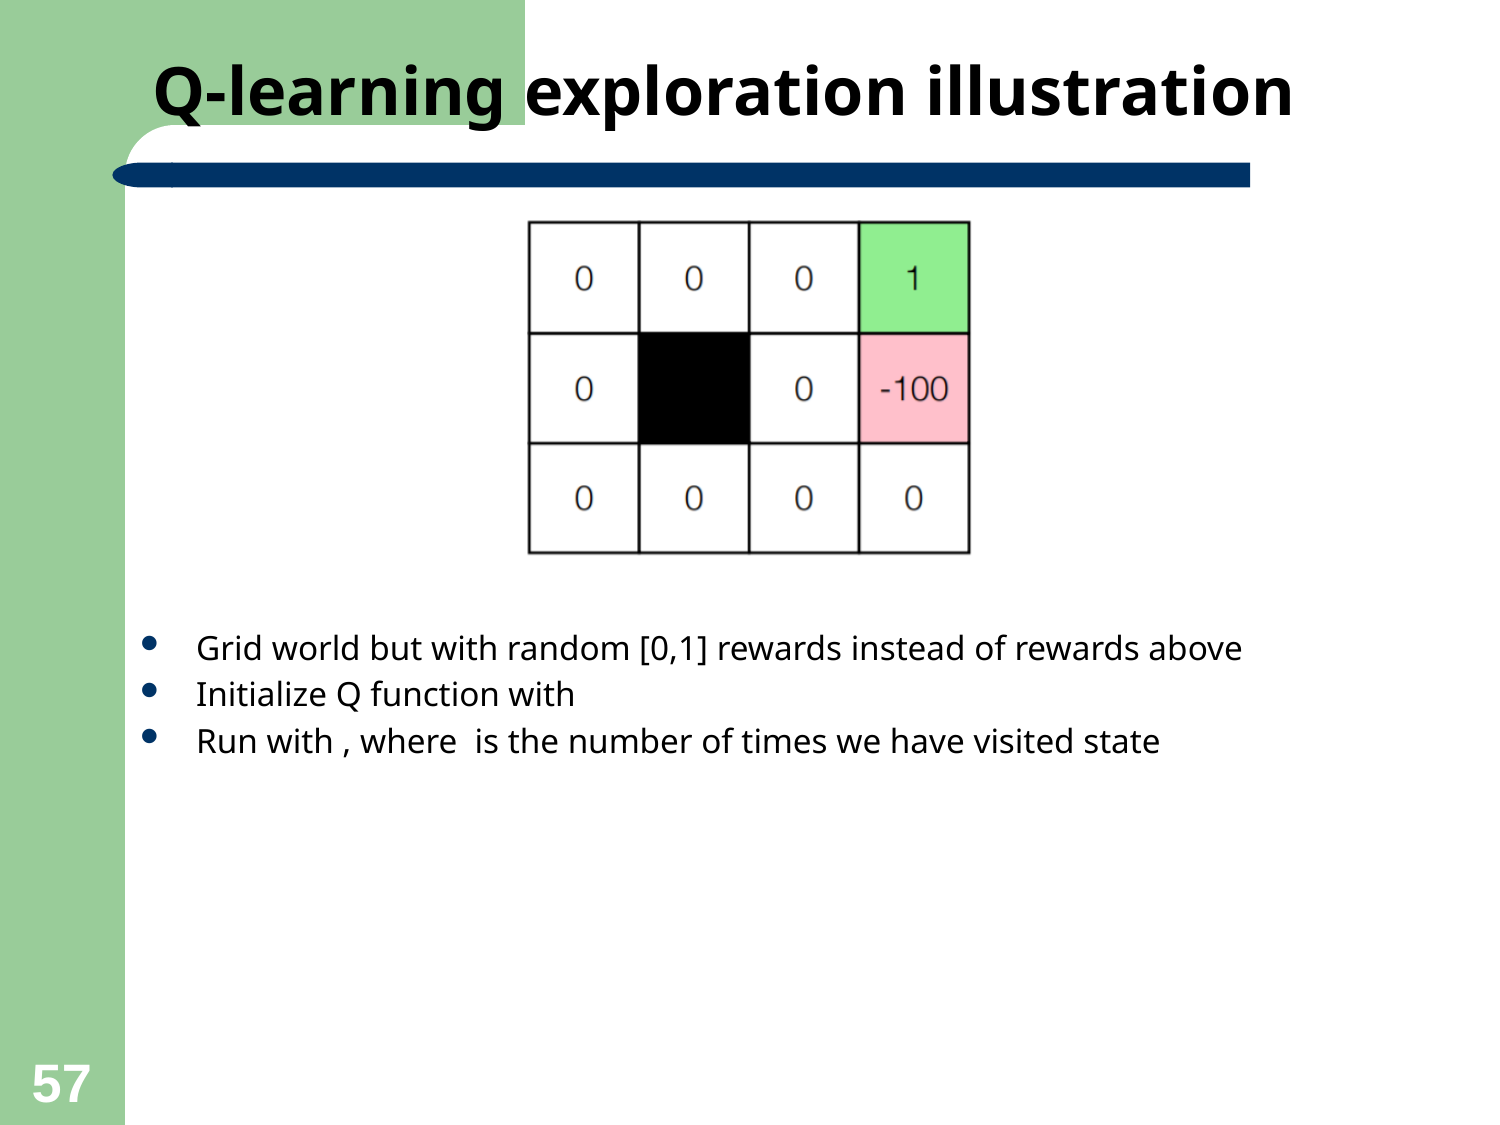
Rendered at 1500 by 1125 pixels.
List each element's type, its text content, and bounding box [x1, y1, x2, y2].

title Q-learning exploration illustration [137, 37, 1450, 138]
slide_number 57 [13, 1040, 111, 1121]
picture [525, 207, 987, 579]
